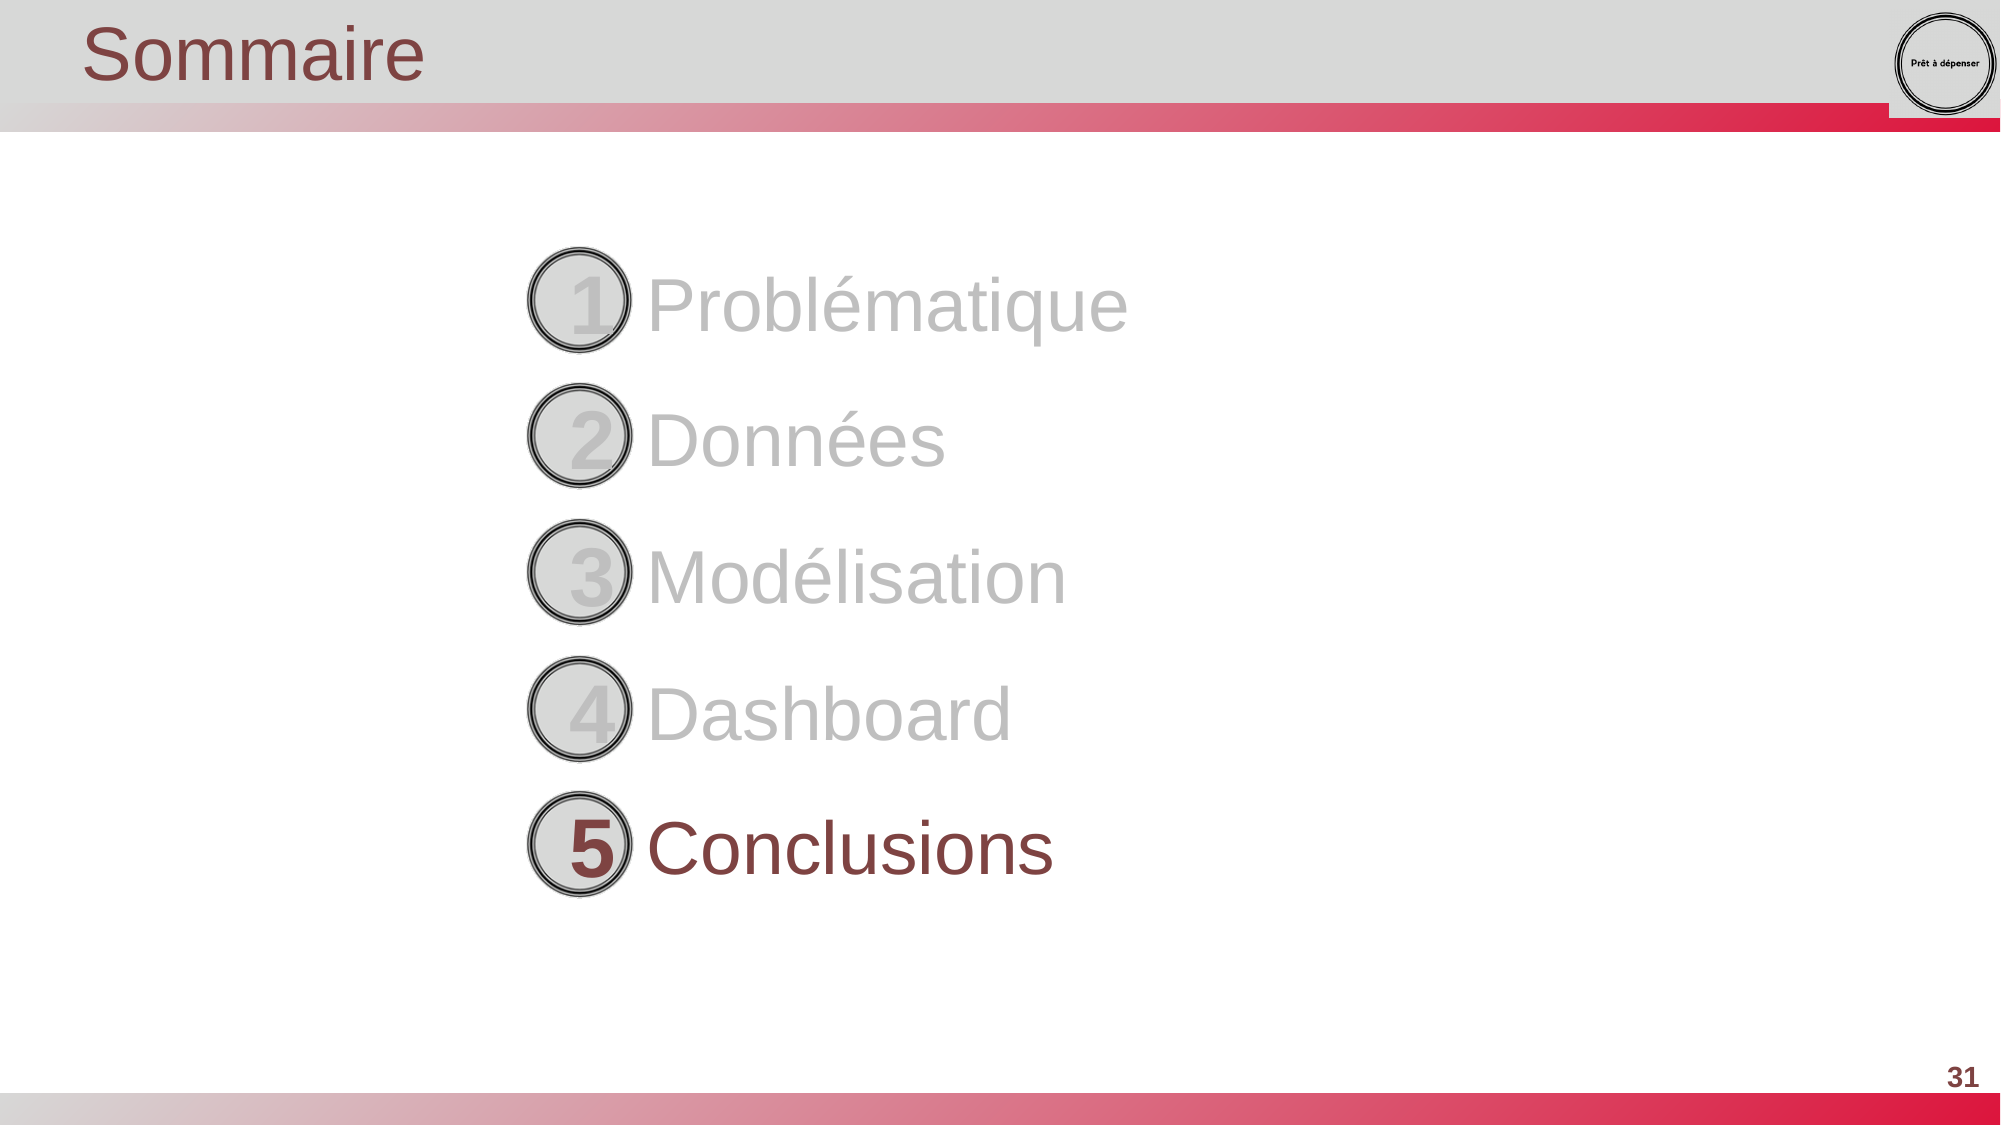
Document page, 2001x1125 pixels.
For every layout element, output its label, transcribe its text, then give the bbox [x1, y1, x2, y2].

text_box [522, 787, 1591, 904]
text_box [522, 515, 1591, 632]
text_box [522, 652, 1591, 769]
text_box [522, 243, 1591, 360]
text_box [0, 0, 2000, 132]
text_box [522, 378, 1591, 495]
slide_number 31 [1929, 1045, 1995, 1092]
text_box [0, 1092, 2000, 1125]
picture [1889, 9, 2000, 118]
